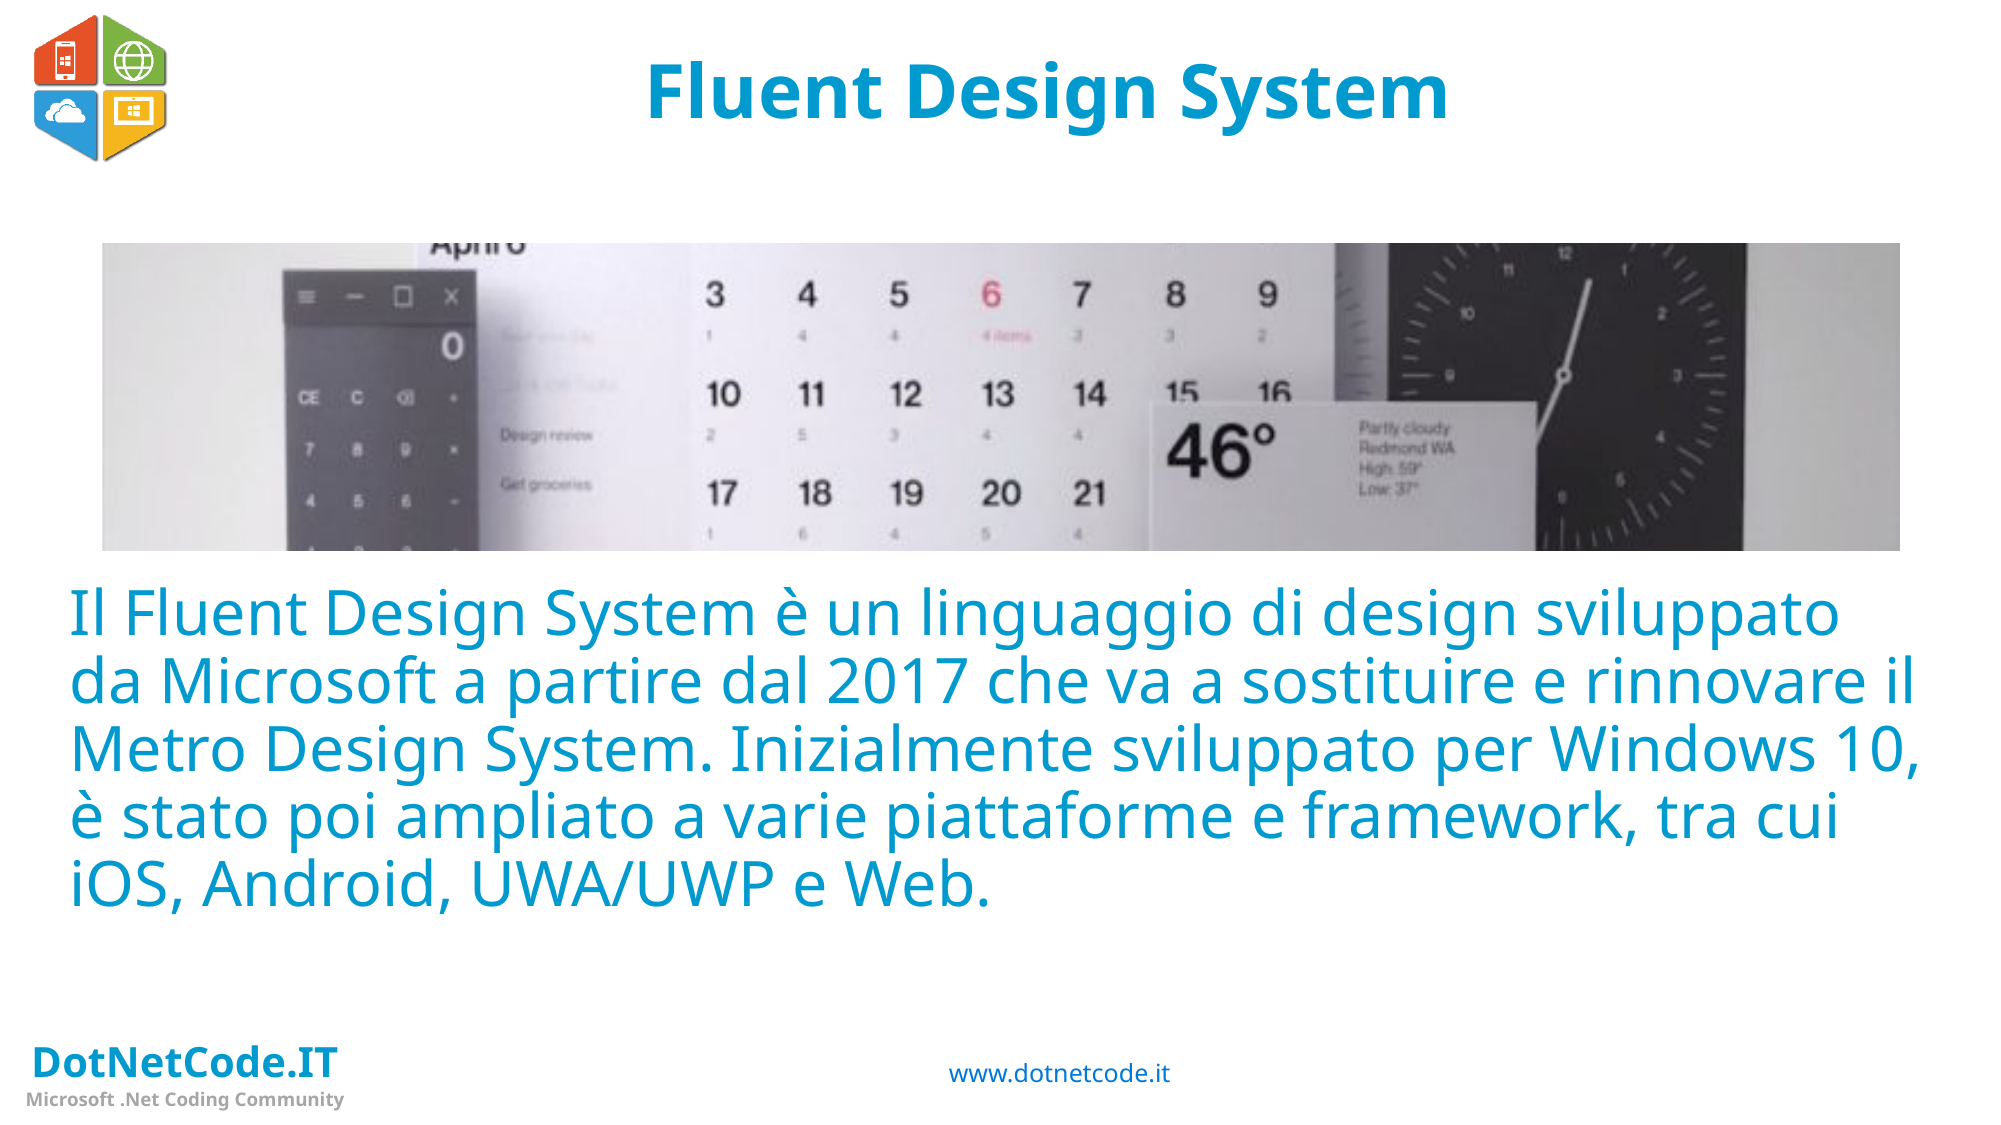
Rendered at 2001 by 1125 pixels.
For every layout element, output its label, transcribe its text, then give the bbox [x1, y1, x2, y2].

title Fluent Design System [196, 31, 1900, 147]
list Il Fluent Design System è un linguaggio di design sviluppato da Microsoft a partire dal 2017 che va a sostituire e rinnovare il Metro Design System. Inizialmente sviluppato per Windows 10, è stato poi ampliato a varie piattaforme e framework, tra cui iOS, Android, UWA/UWP e Web. [54, 574, 1946, 976]
picture [102, 243, 1901, 551]
footer www.dotnetcode.it [348, 1042, 1772, 1103]
picture [18, 7, 182, 171]
